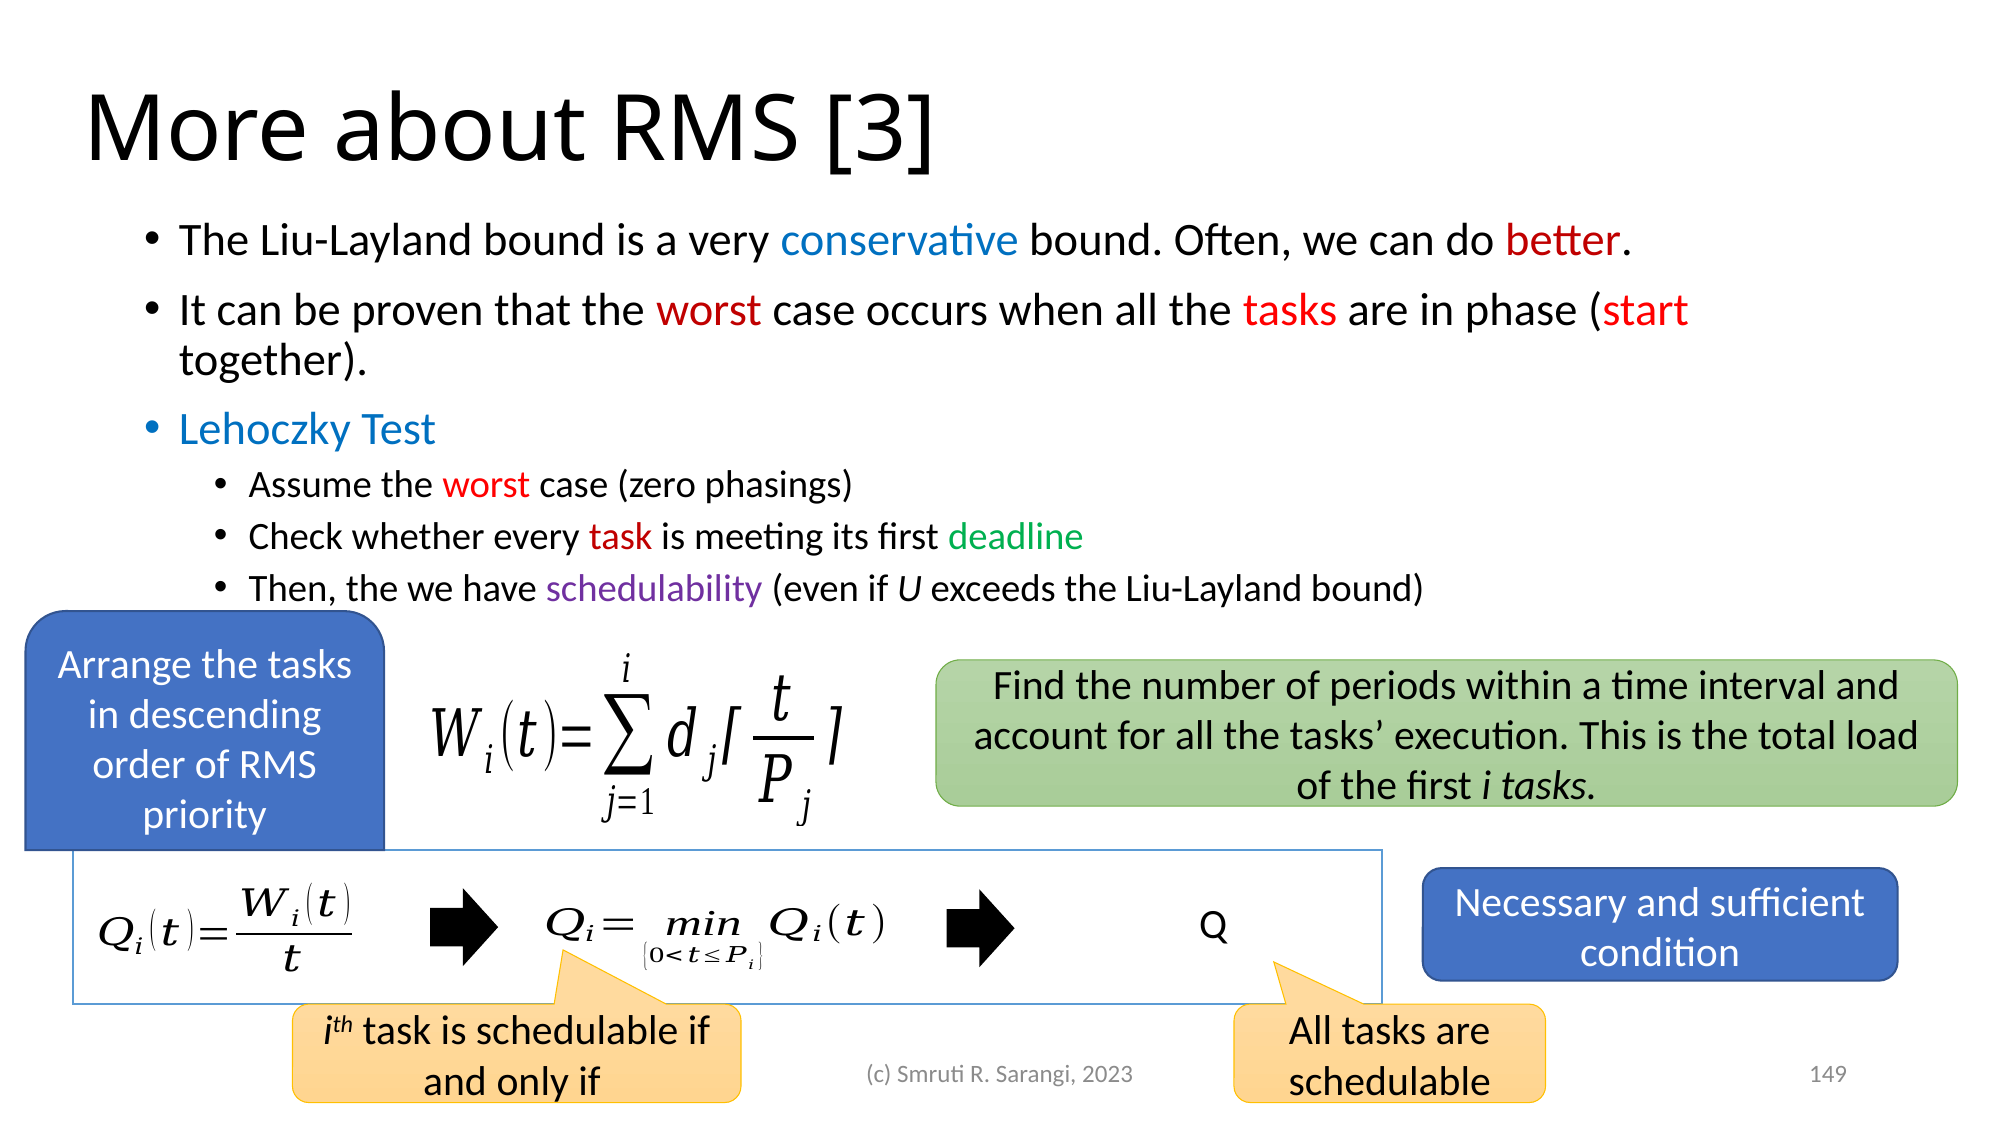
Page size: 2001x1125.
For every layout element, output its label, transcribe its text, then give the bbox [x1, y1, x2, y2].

text_box Arrange the tasks in descending order of RMS priority [24, 609, 386, 852]
text_box Find the number of periods within a time interval and account for all the tasks’ execution. This is the total load of the first i tasks. [935, 659, 1959, 807]
text_box All tasks are schedulable [1233, 960, 1547, 1104]
text_box [430, 888, 499, 967]
slide_number 149 [1535, 1042, 1863, 1103]
list The Liu-Layland bound is a very conservative bound. Often, we can do better. It can be proven that the worst case occurs when all the tasks are in phase (start together). Lehoczky Test Assume the worst case (zero phasings) Check whether every task is meeting its first deadline Then, the we have schedulability (even if U exceeds the Liu-Layland bound) [129, 208, 1855, 619]
title More about RMS [3] [68, 22, 1794, 240]
text_box [72, 849, 1383, 1005]
text_box [946, 889, 1015, 968]
footer (c) Smruti R. Sarangi, 2023 [731, 1042, 1244, 1103]
text_box Necessary and sufficient condition [1421, 867, 1899, 982]
